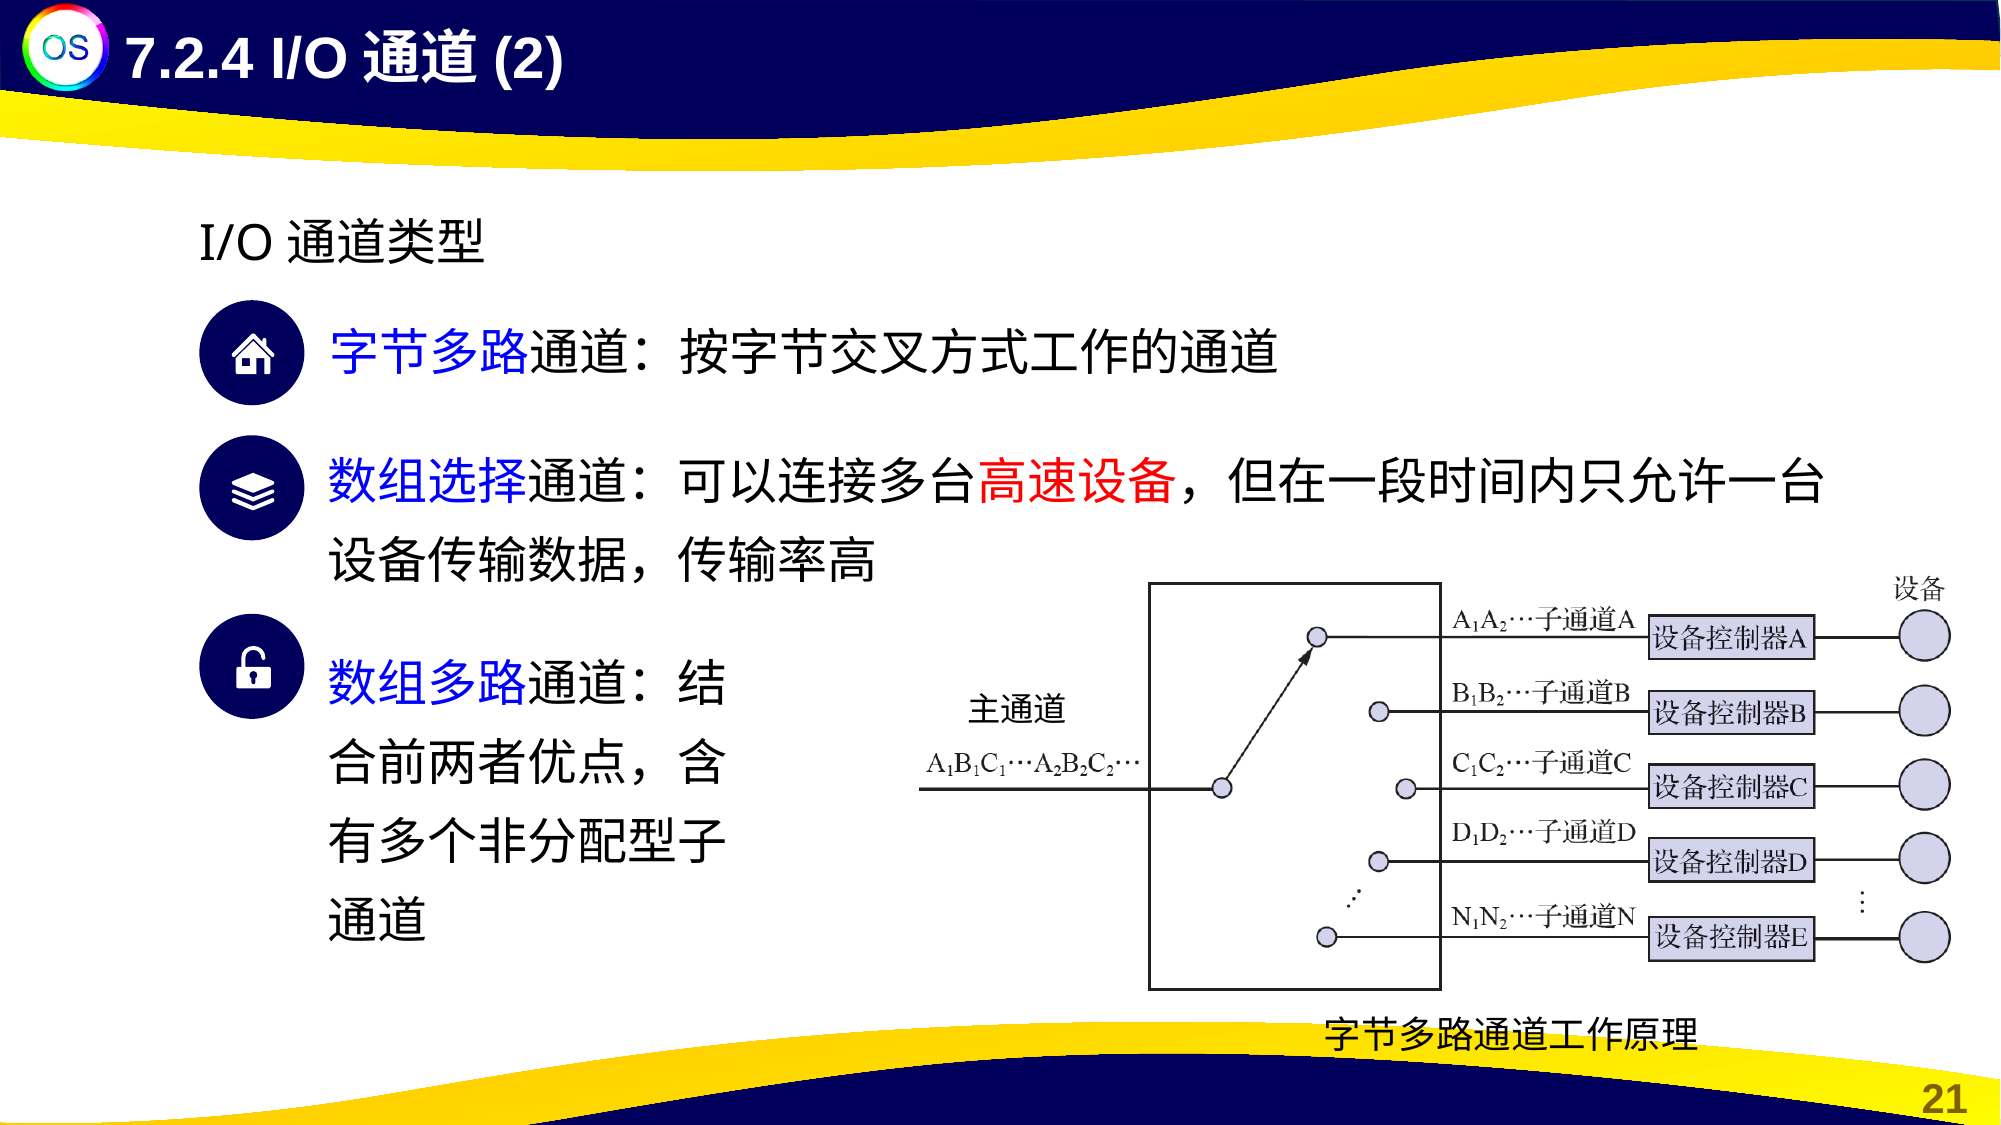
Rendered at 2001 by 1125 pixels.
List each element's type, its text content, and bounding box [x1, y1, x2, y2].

picture [22, 3, 109, 91]
text_box [231, 472, 275, 493]
text_box 数组选择通道：可以连接多台高速设备，但在一段时间内只允许一台设备传输数据，传输率高 [312, 436, 1847, 583]
text_box [231, 489, 275, 502]
text_box 数组多路通道：结合前两者优点，含有多个非分配型子通道 [312, 634, 748, 947]
text_box [231, 498, 275, 511]
text_box [199, 435, 305, 541]
text_box [231, 333, 275, 375]
text_box I/O通道类型 [109, 183, 1821, 286]
picture [910, 561, 1963, 999]
text_box [199, 300, 305, 406]
text_box 字节多路通道工作原理 [1308, 999, 1787, 1067]
text_box [236, 645, 271, 689]
text_box [199, 613, 305, 719]
text_box 字节多路通道：按字节交叉方式工作的通道 [314, 317, 1506, 384]
text_box 7.2.4 I/O通道(2) [109, 12, 1263, 98]
